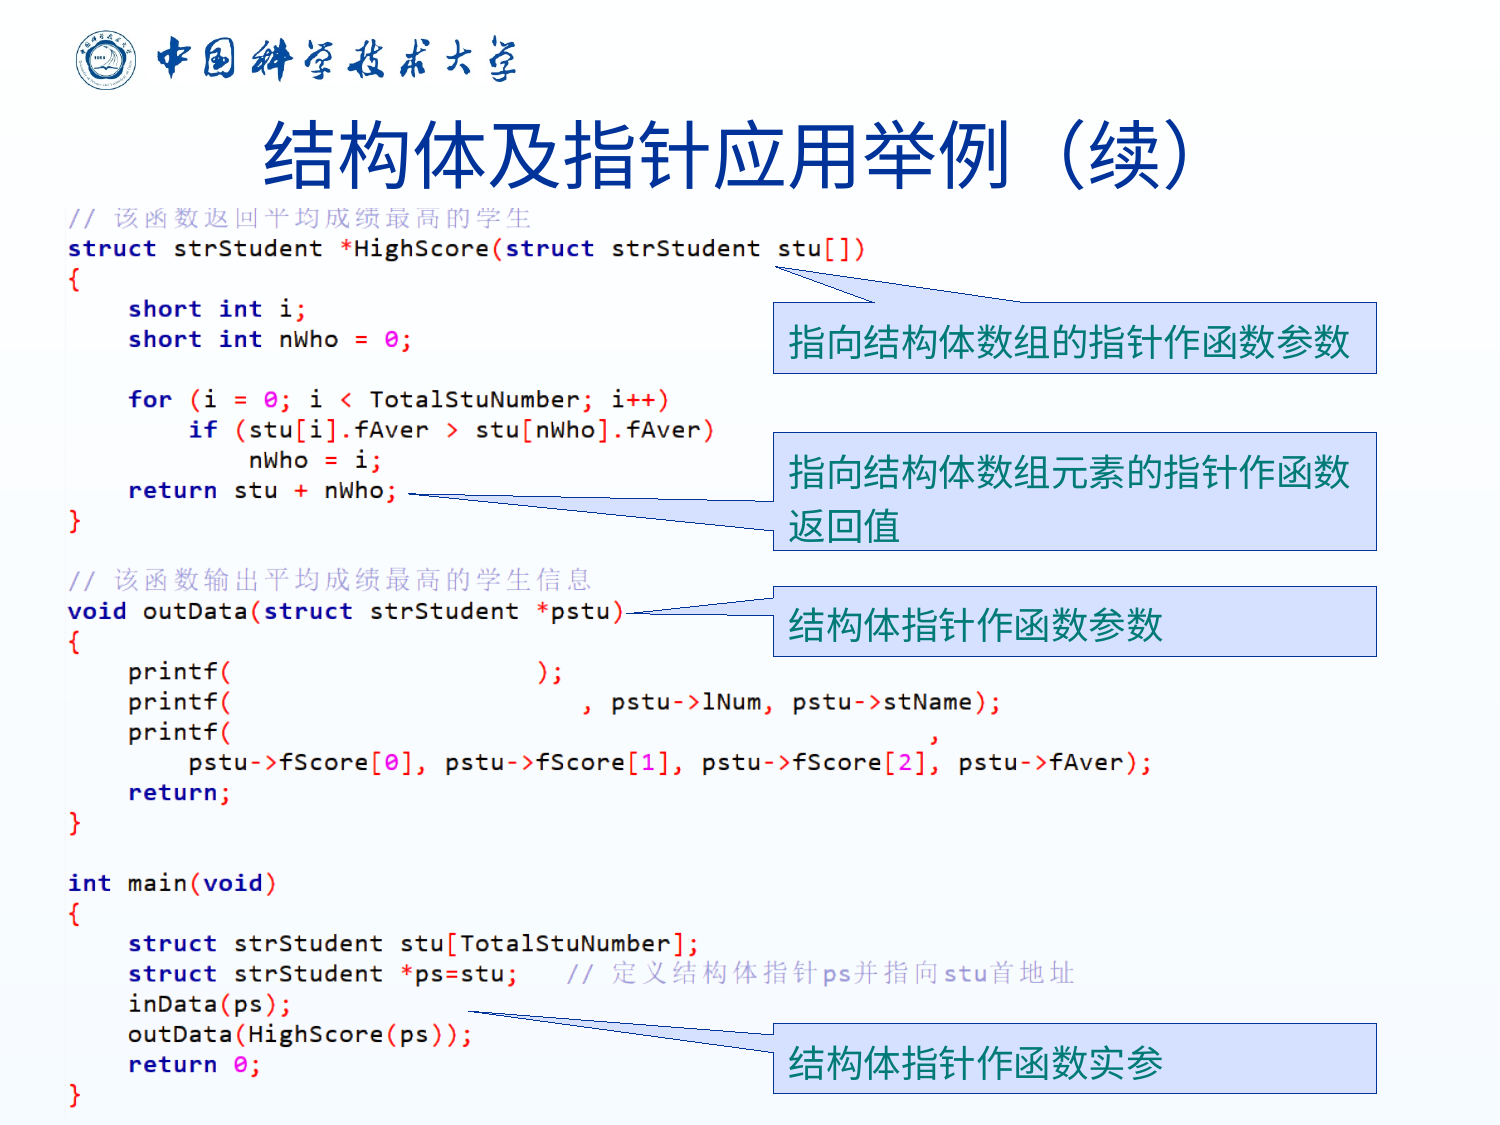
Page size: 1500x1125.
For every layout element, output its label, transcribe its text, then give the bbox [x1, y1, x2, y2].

text_box 结构体指针作函数参数 [1164, 586, 1377, 657]
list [64, 208, 1164, 1118]
text_box 结构体指针作函数实参 [1164, 1023, 1377, 1094]
text_box 指向结构体数组元素的指针作函数返回值 [1164, 432, 1377, 551]
title 结构体及指针应用举例（续） [49, 99, 1451, 209]
text_box 指向结构体数组的指针作函数参数 [1164, 302, 1377, 374]
picture [74, 27, 136, 90]
picture [147, 26, 524, 84]
